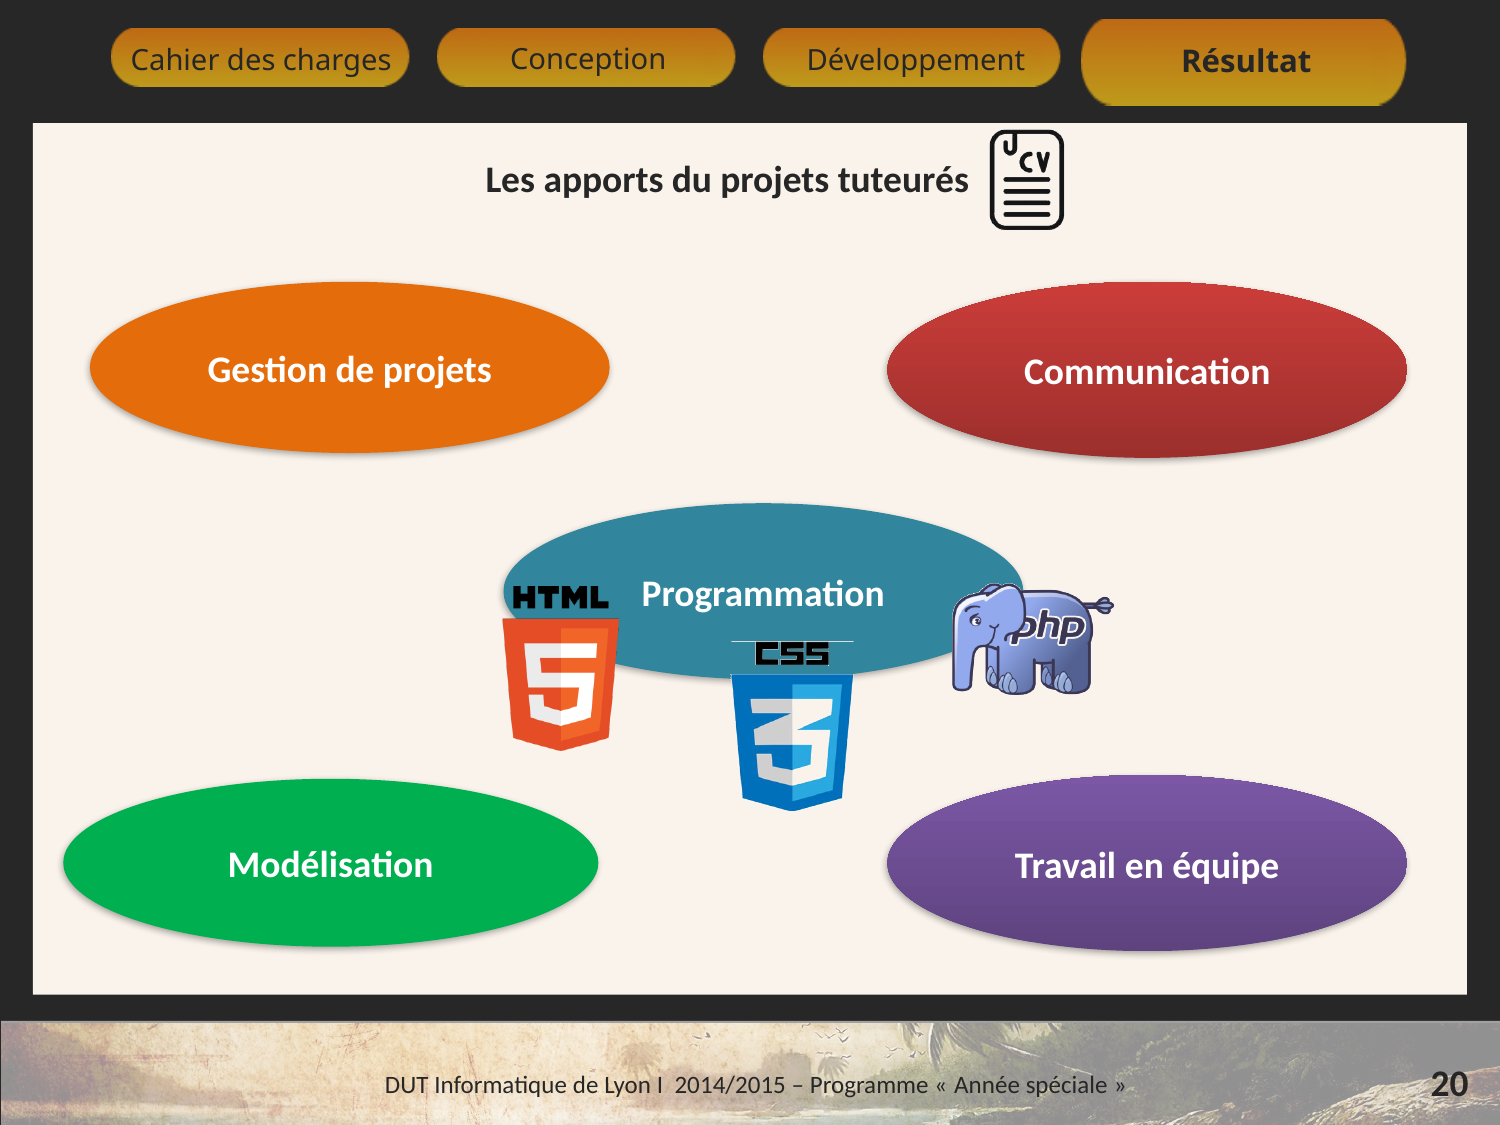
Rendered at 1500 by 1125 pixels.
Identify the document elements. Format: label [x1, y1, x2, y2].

picture [0, 0, 1500, 1020]
text_box [0, 1020, 1500, 1125]
